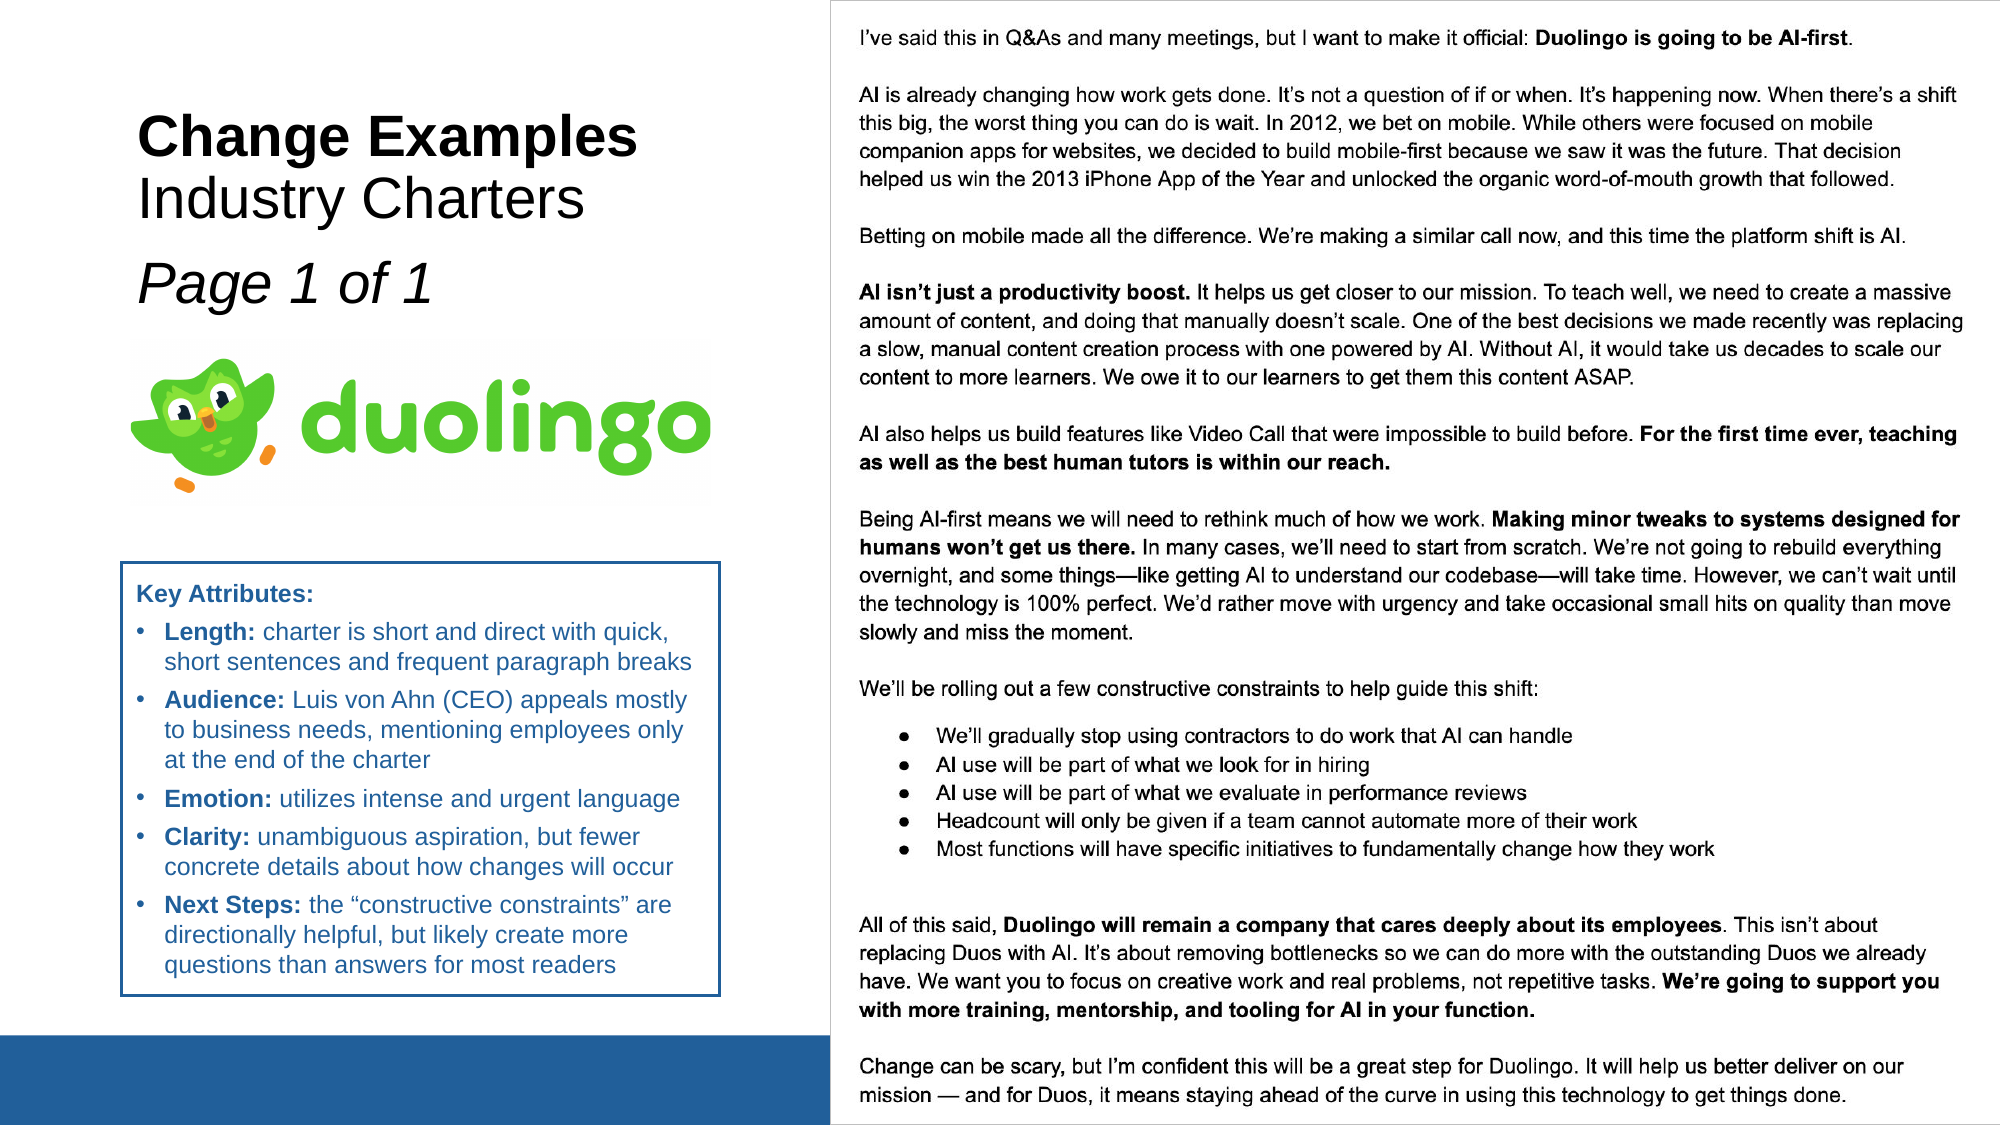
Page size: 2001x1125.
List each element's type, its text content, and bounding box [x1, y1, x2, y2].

text_box Page 1 of 1 [137, 233, 829, 336]
title Change Examples Industry Charters [137, 59, 829, 233]
picture [829, 0, 2001, 1125]
text_box Key Attributes: Length: charter is short and direct with quick, short sentences and frequent paragraph breaks Audience: Luis von Ahn (CEO) appeals mostly to business needs, mentioning employees only at the end of the charter Emotion: utilizes intense and urgent language Clarity: unambiguous aspiration, but fewer concrete details about how changes will occur Next Steps: the “constructive constraints” are directionally helpful, but likely create more questions than answers for most readers [120, 561, 721, 997]
picture [130, 339, 711, 507]
